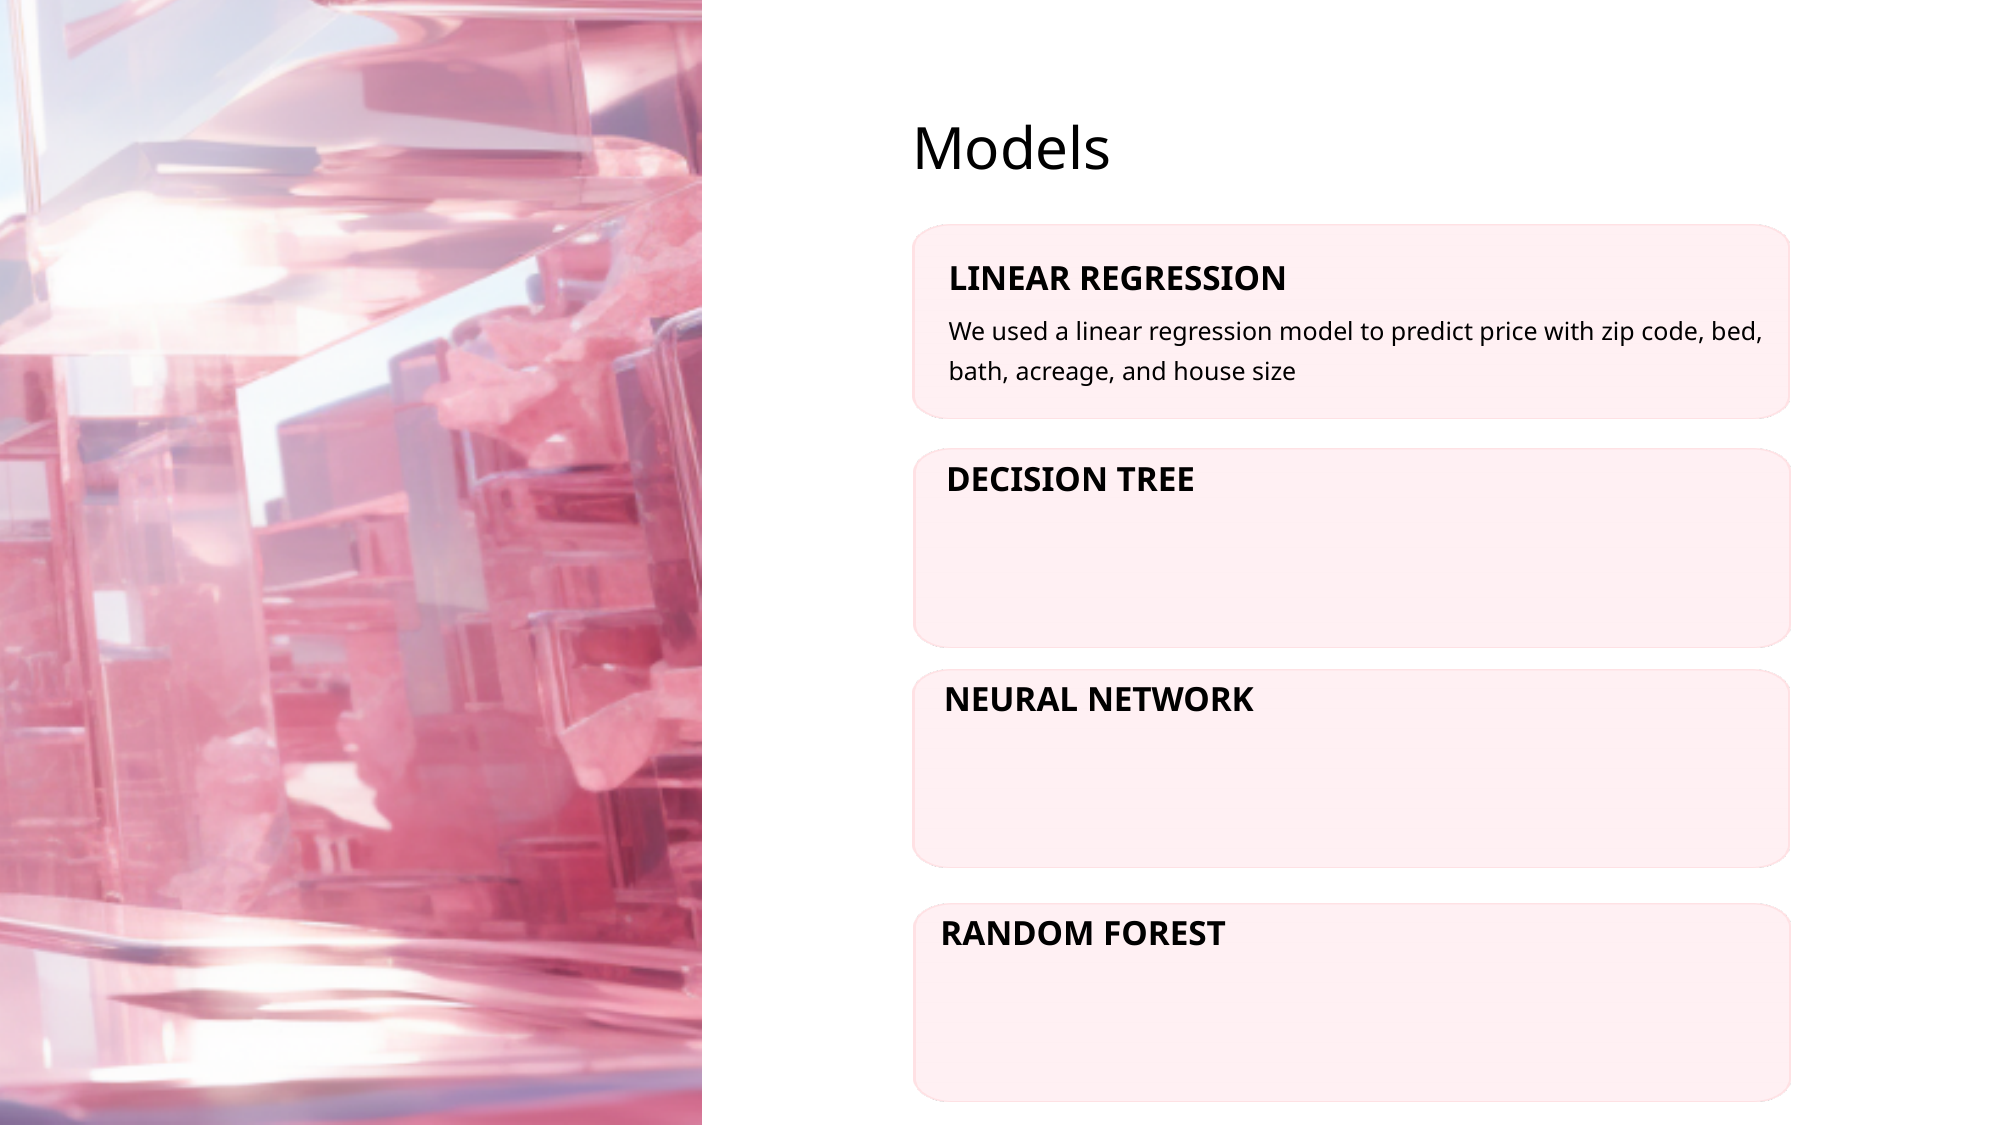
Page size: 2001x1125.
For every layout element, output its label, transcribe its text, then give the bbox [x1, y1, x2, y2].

list LINEAR REGRESSION We used a linear regression model to predict price with zip code, bed, bath, acreage, and house size [913, 219, 1791, 307]
picture [911, 224, 1790, 419]
list DECISION TREE [910, 420, 1788, 640]
picture [911, 669, 1790, 868]
text_box RANDOM FOREST [904, 874, 1782, 1091]
title Models [897, 111, 1897, 180]
picture [913, 448, 1791, 648]
picture [0, 0, 702, 1125]
picture [913, 903, 1791, 1103]
text_box NEURAL NETWORK [908, 640, 1786, 903]
